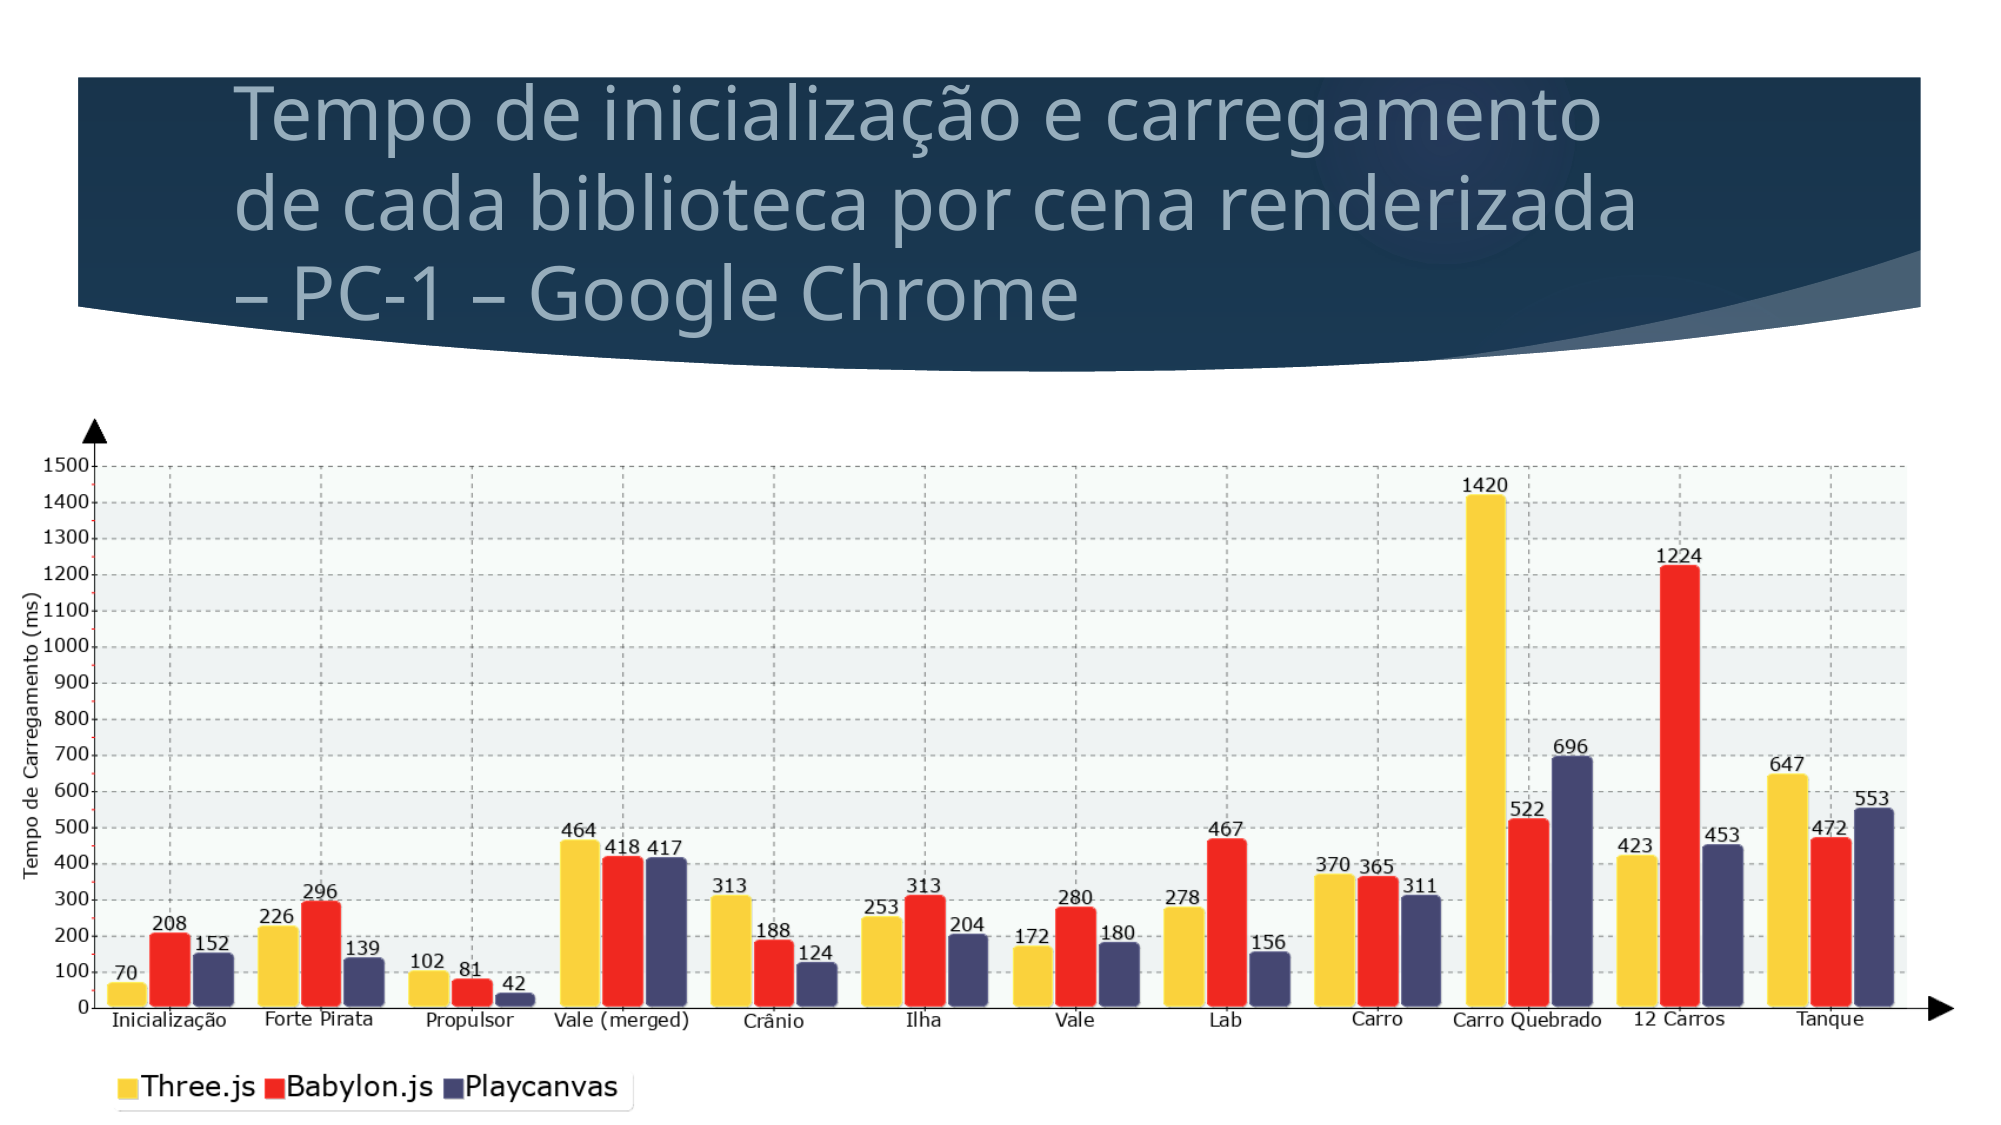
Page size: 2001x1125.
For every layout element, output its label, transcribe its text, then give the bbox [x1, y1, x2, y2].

picture [0, 407, 2000, 1114]
title Tempo de inicialização e carregamento de cada biblioteca por cena renderizada – PC-1 – Google Chrome [219, 141, 1657, 258]
